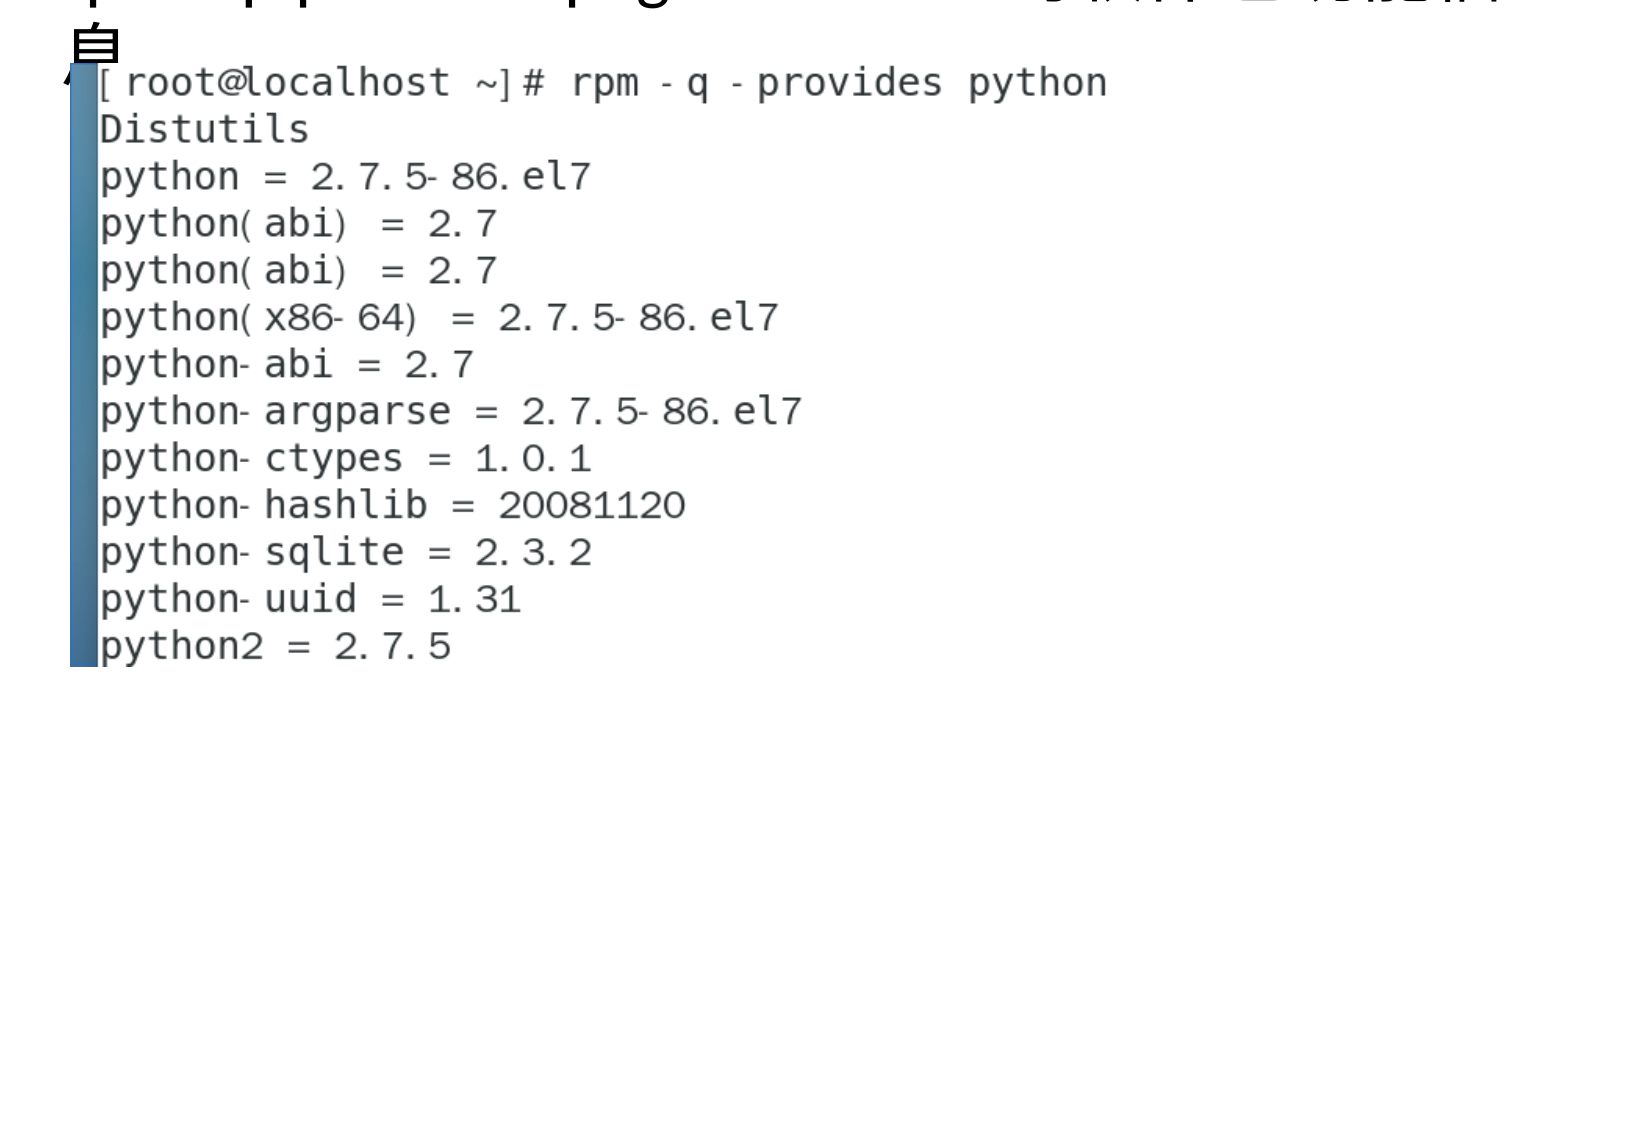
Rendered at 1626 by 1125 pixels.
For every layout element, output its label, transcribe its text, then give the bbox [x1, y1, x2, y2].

picture [70, 63, 1146, 667]
title rpm -q -provides pkgname #查询软件包功能信息 [57, 0, 1561, 105]
